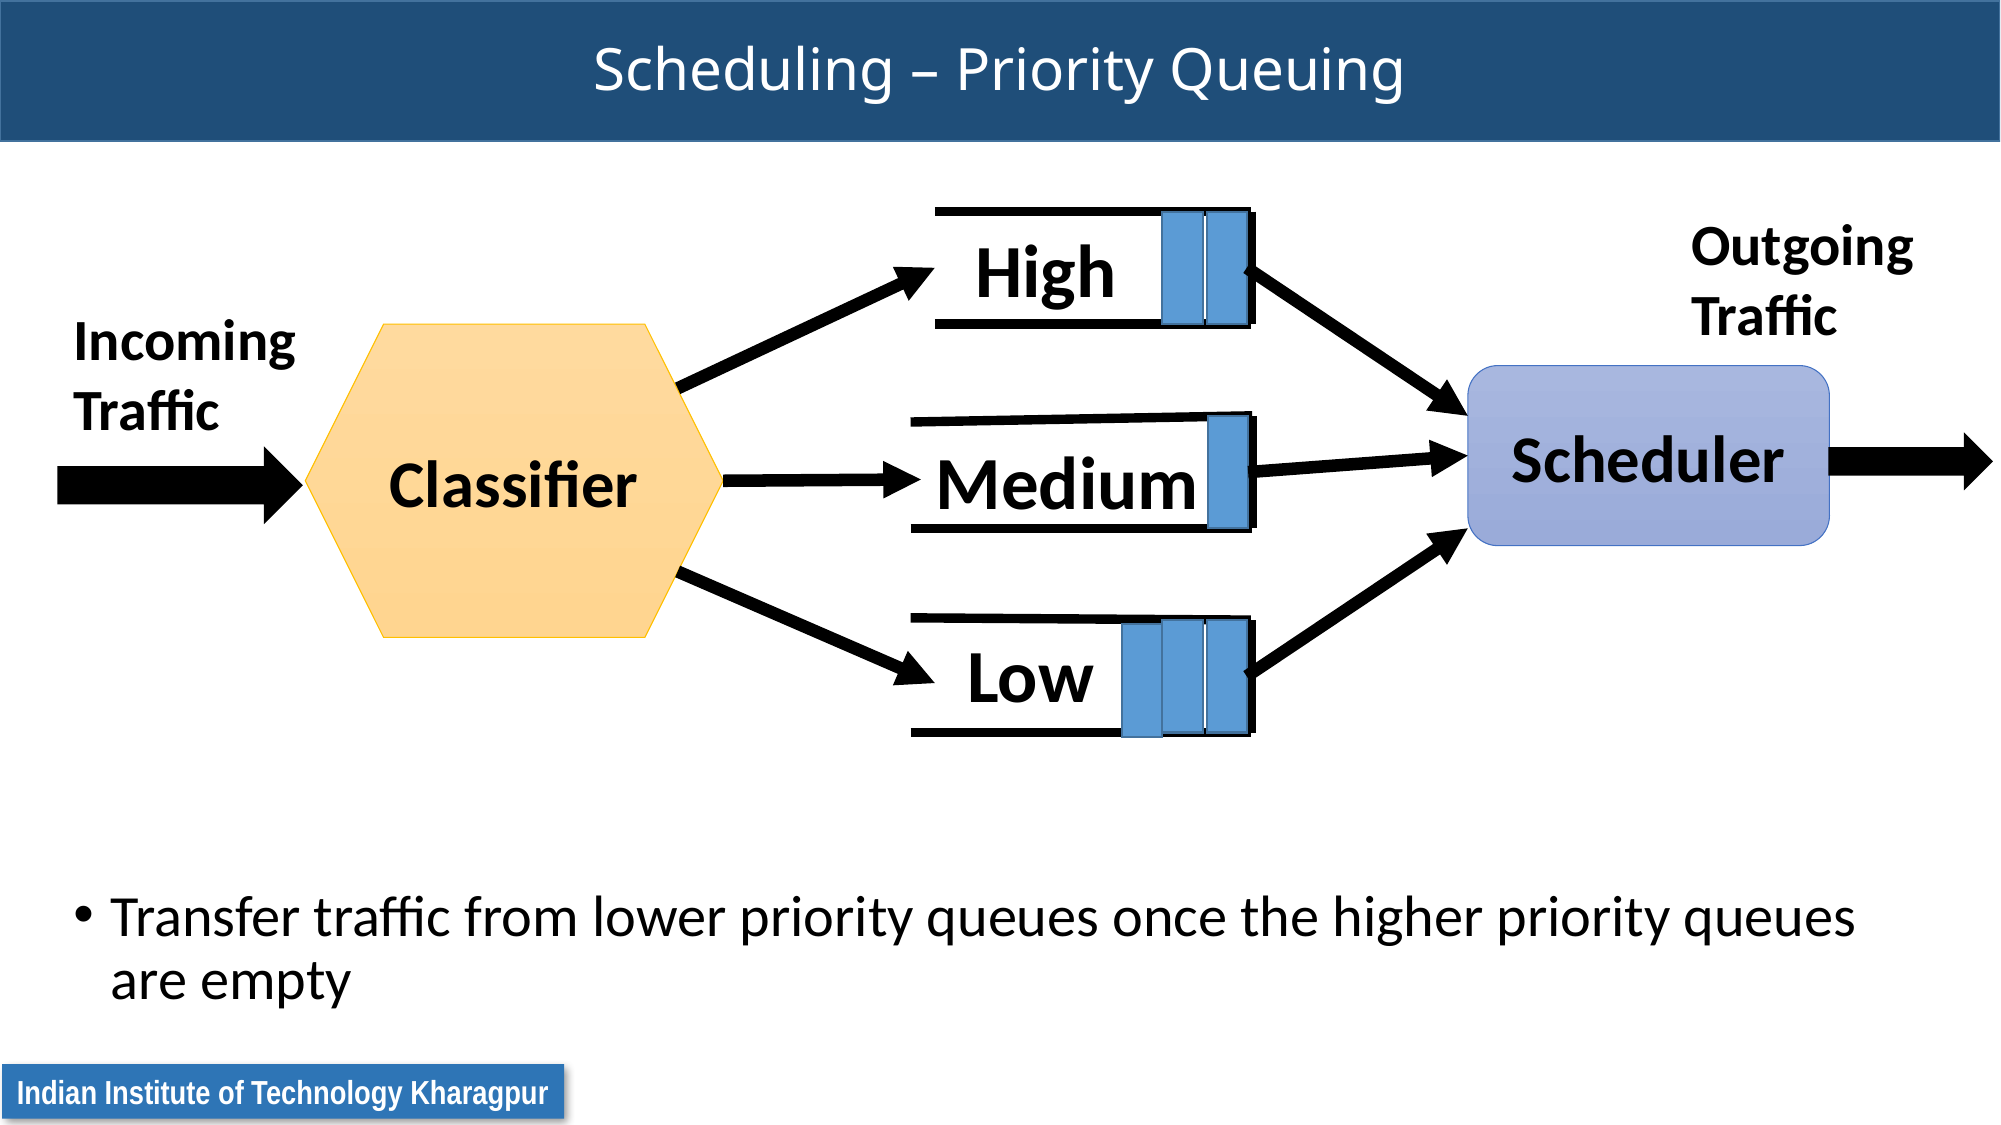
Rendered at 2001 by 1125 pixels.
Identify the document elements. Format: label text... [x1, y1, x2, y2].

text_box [934, 211, 1251, 325]
text_box Outgoing Traffic [1676, 200, 1983, 355]
text_box Classifier [304, 323, 723, 638]
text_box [1246, 528, 1468, 677]
title Scheduling – Priority Queuing [0, 1, 2000, 141]
text_box [1121, 733, 1163, 738]
text_box Incoming Traffic [58, 295, 365, 450]
text_box [1828, 432, 1993, 491]
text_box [677, 571, 935, 684]
text_box Scheduler [1467, 365, 1831, 547]
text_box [1248, 455, 1468, 473]
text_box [910, 617, 1251, 733]
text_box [1246, 267, 1468, 416]
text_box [677, 267, 935, 389]
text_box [910, 415, 1253, 529]
list Transfer traffic from lower priority queues once the higher priority queues are empty [58, 878, 1954, 1065]
text_box [57, 450, 303, 525]
